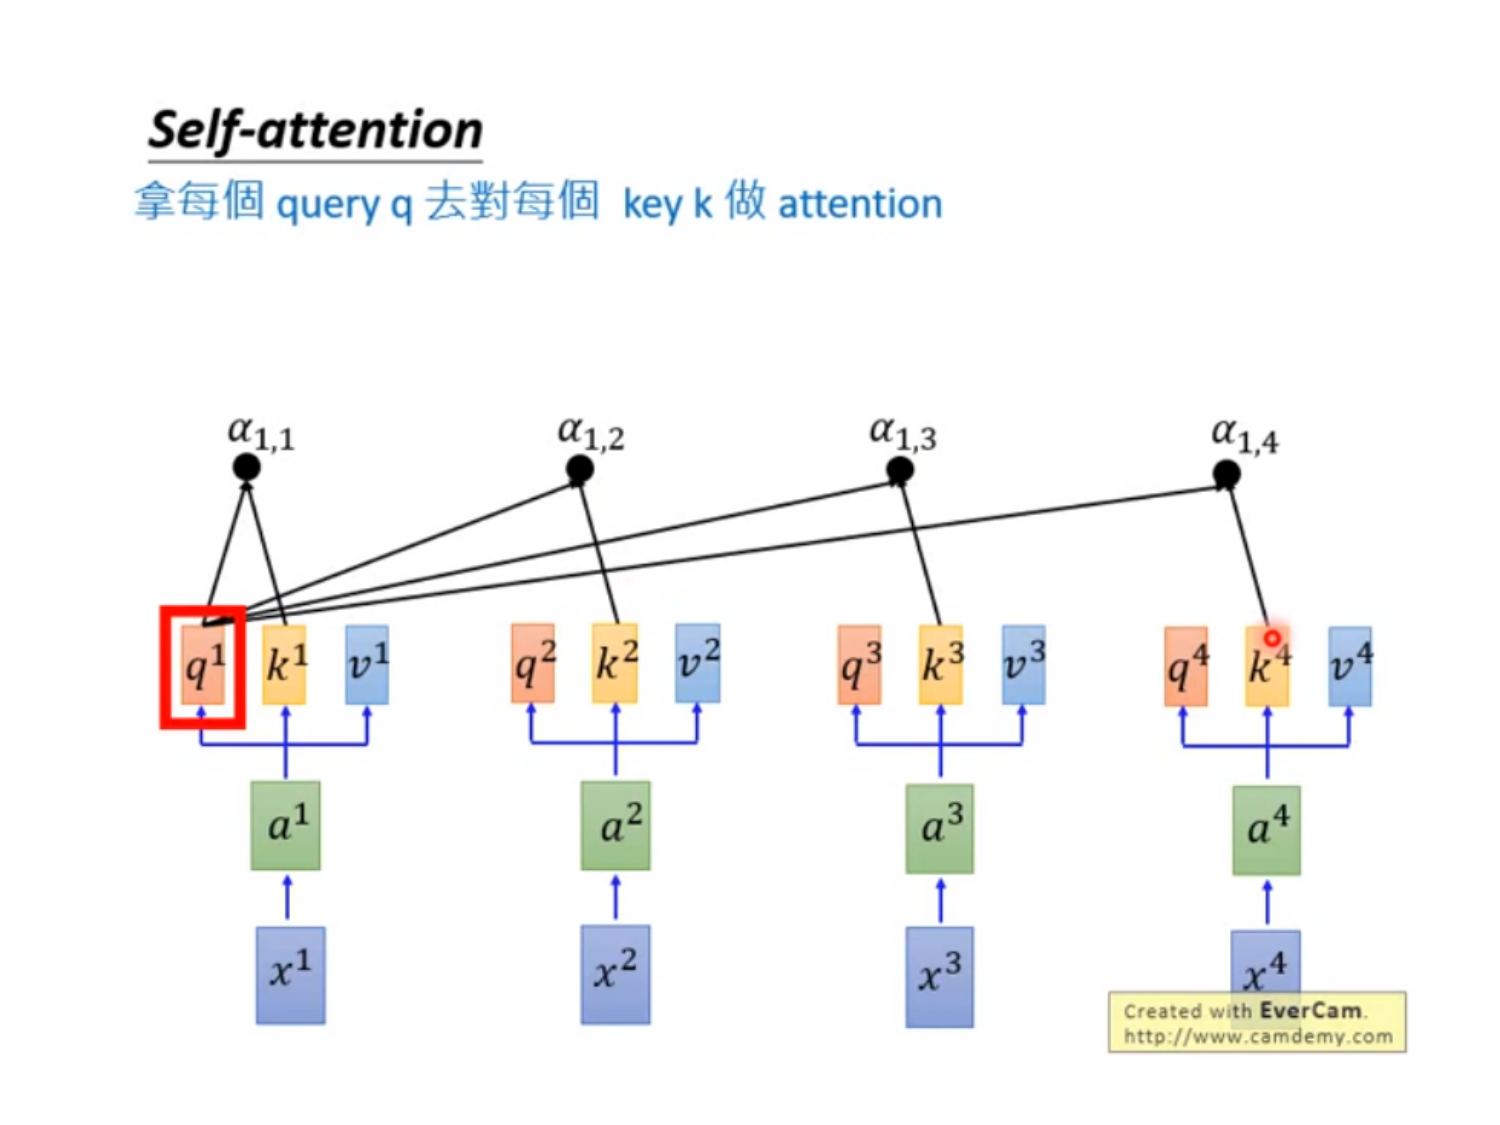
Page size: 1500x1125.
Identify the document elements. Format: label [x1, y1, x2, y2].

picture [123, 95, 1416, 1059]
